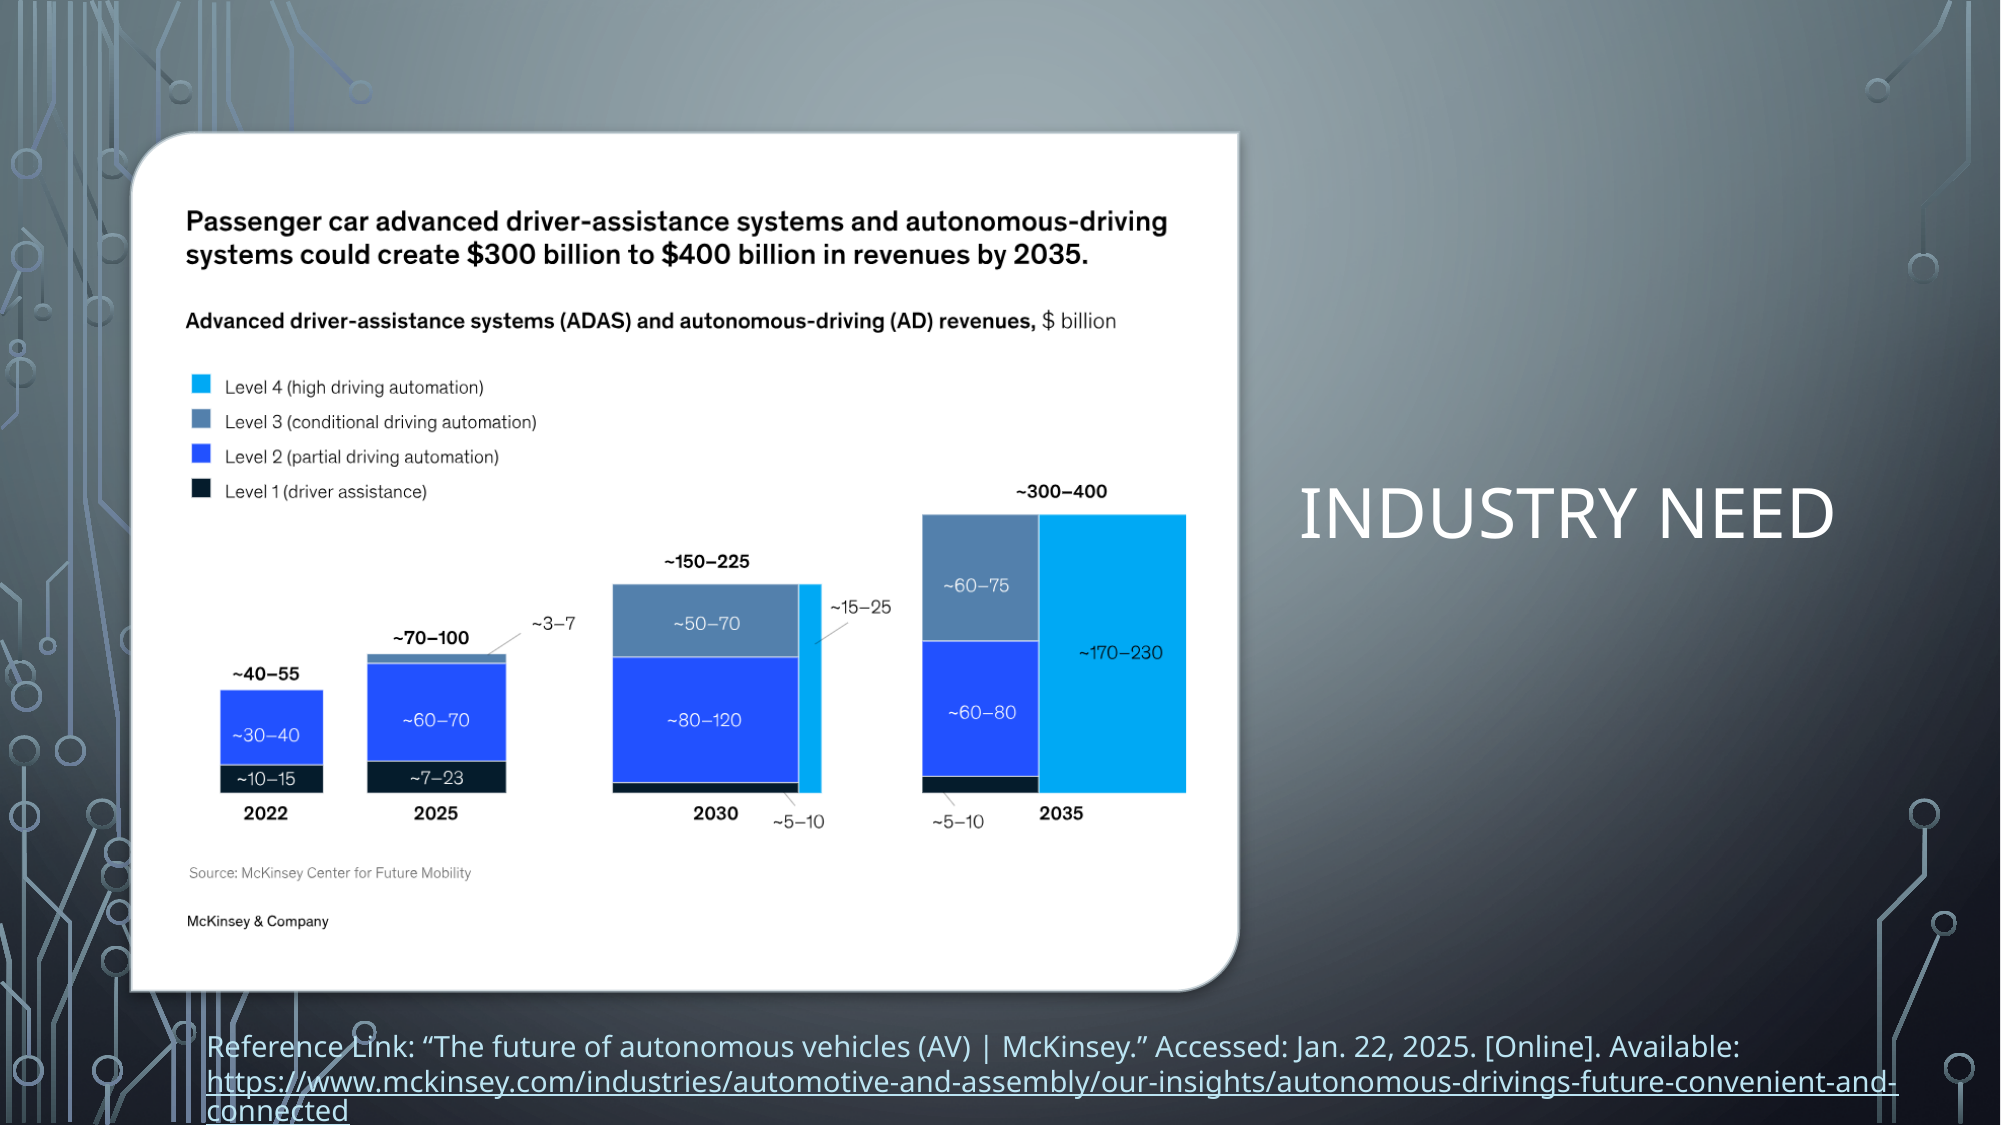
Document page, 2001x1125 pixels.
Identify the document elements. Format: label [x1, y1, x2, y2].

picture [183, 0, 2000, 1125]
text_box [0, 0, 379, 1125]
